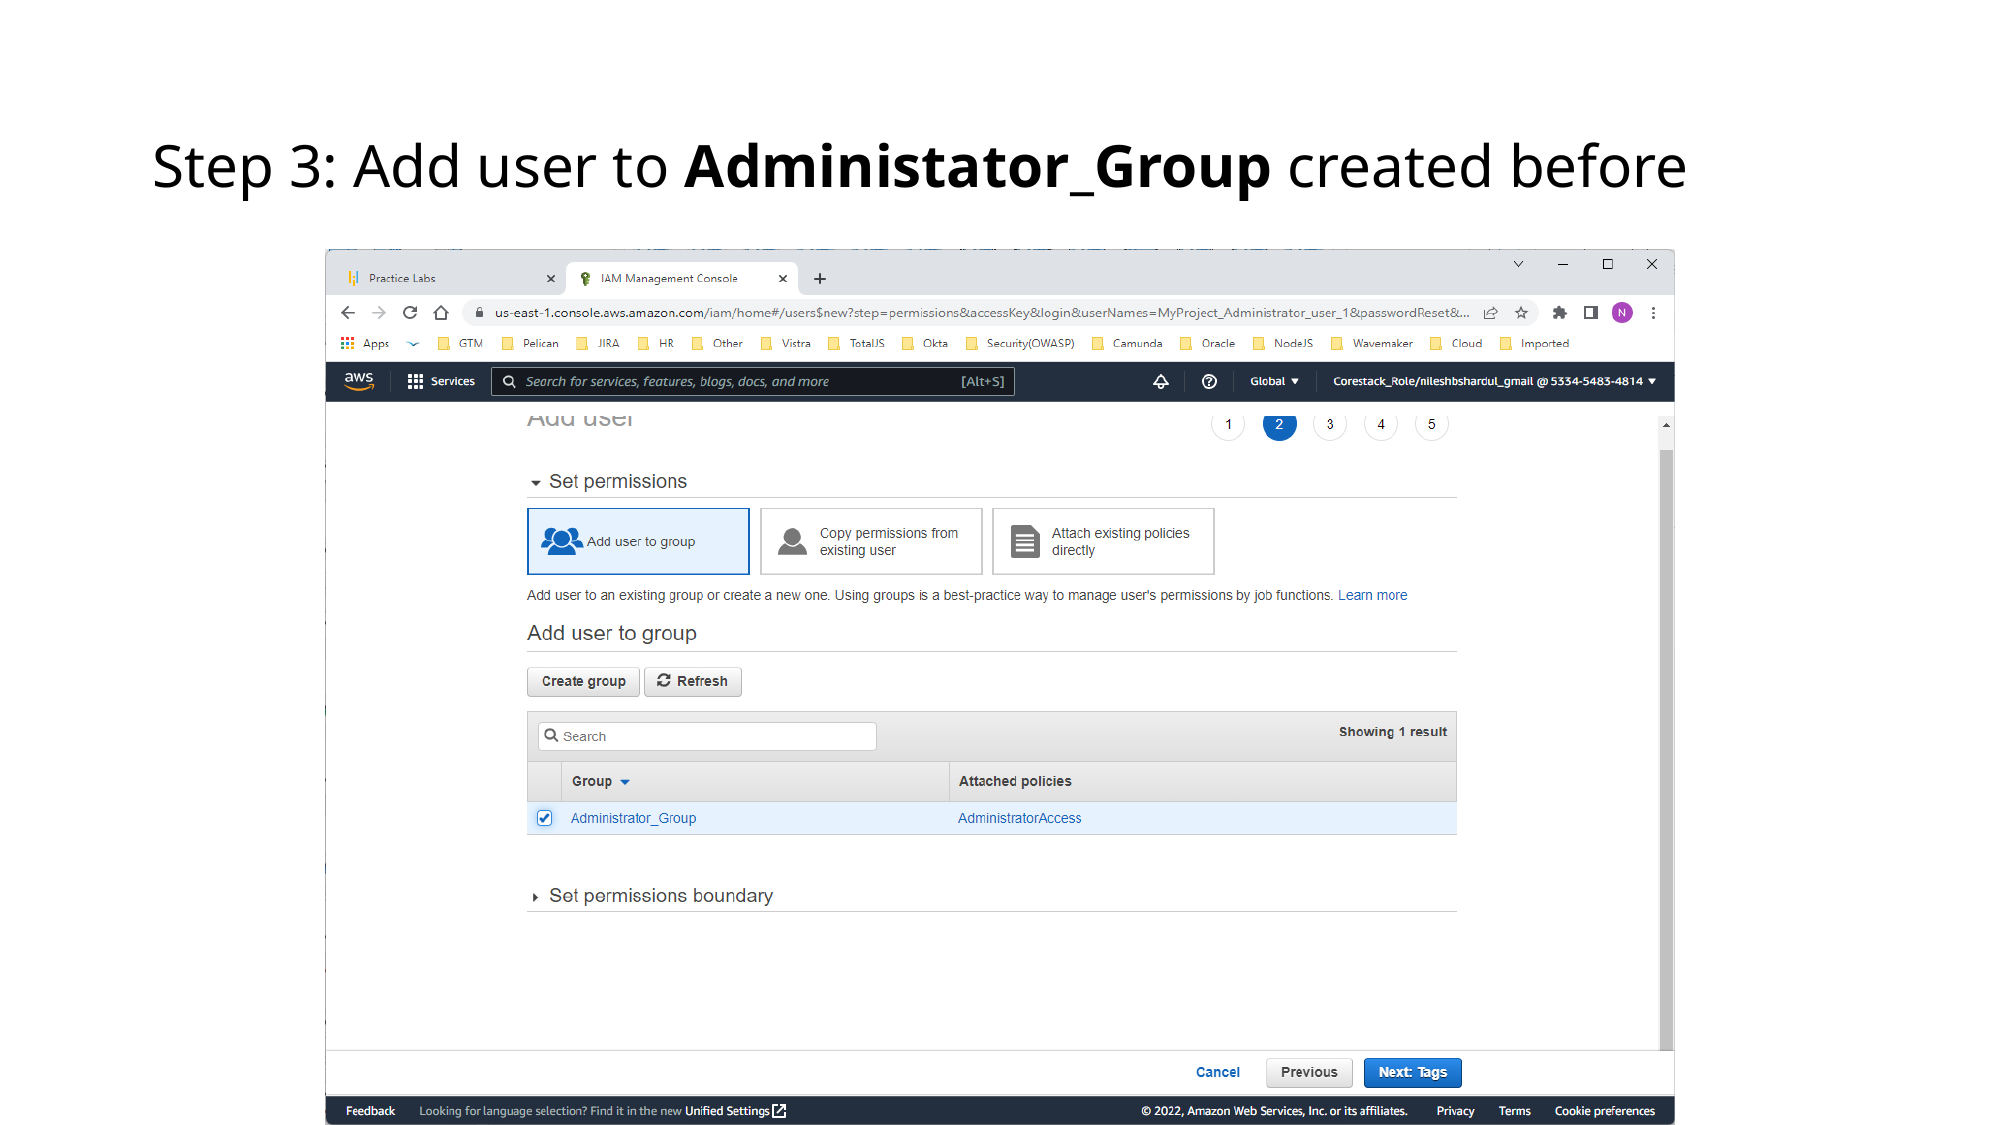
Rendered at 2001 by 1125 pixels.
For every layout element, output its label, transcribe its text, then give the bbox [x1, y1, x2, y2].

title Step 3: Add user to Administator_Group created before [137, 59, 1863, 278]
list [325, 249, 1675, 1125]
